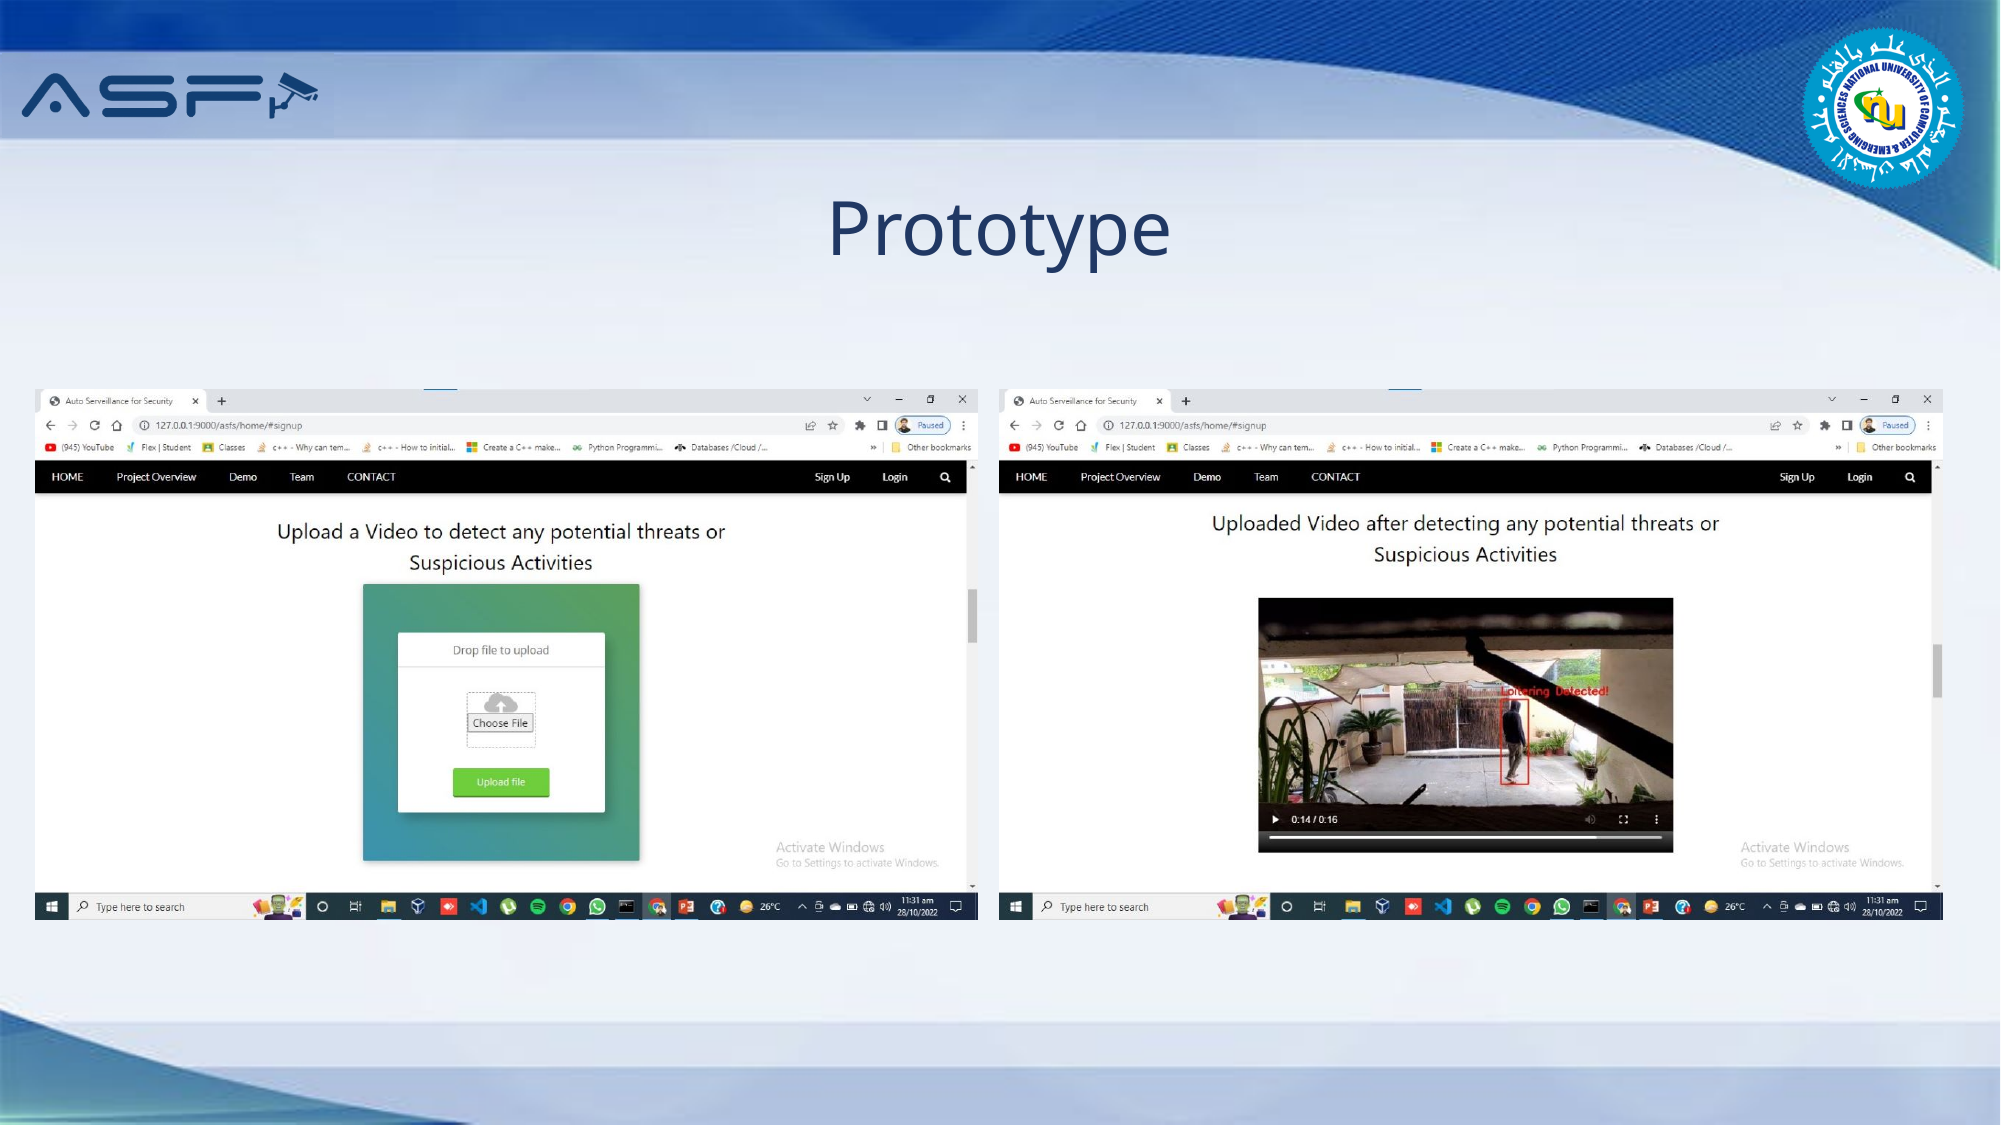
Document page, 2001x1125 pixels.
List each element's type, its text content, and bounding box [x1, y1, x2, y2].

picture [0, 0, 2001, 1125]
text_box Prototype [457, 189, 1543, 274]
